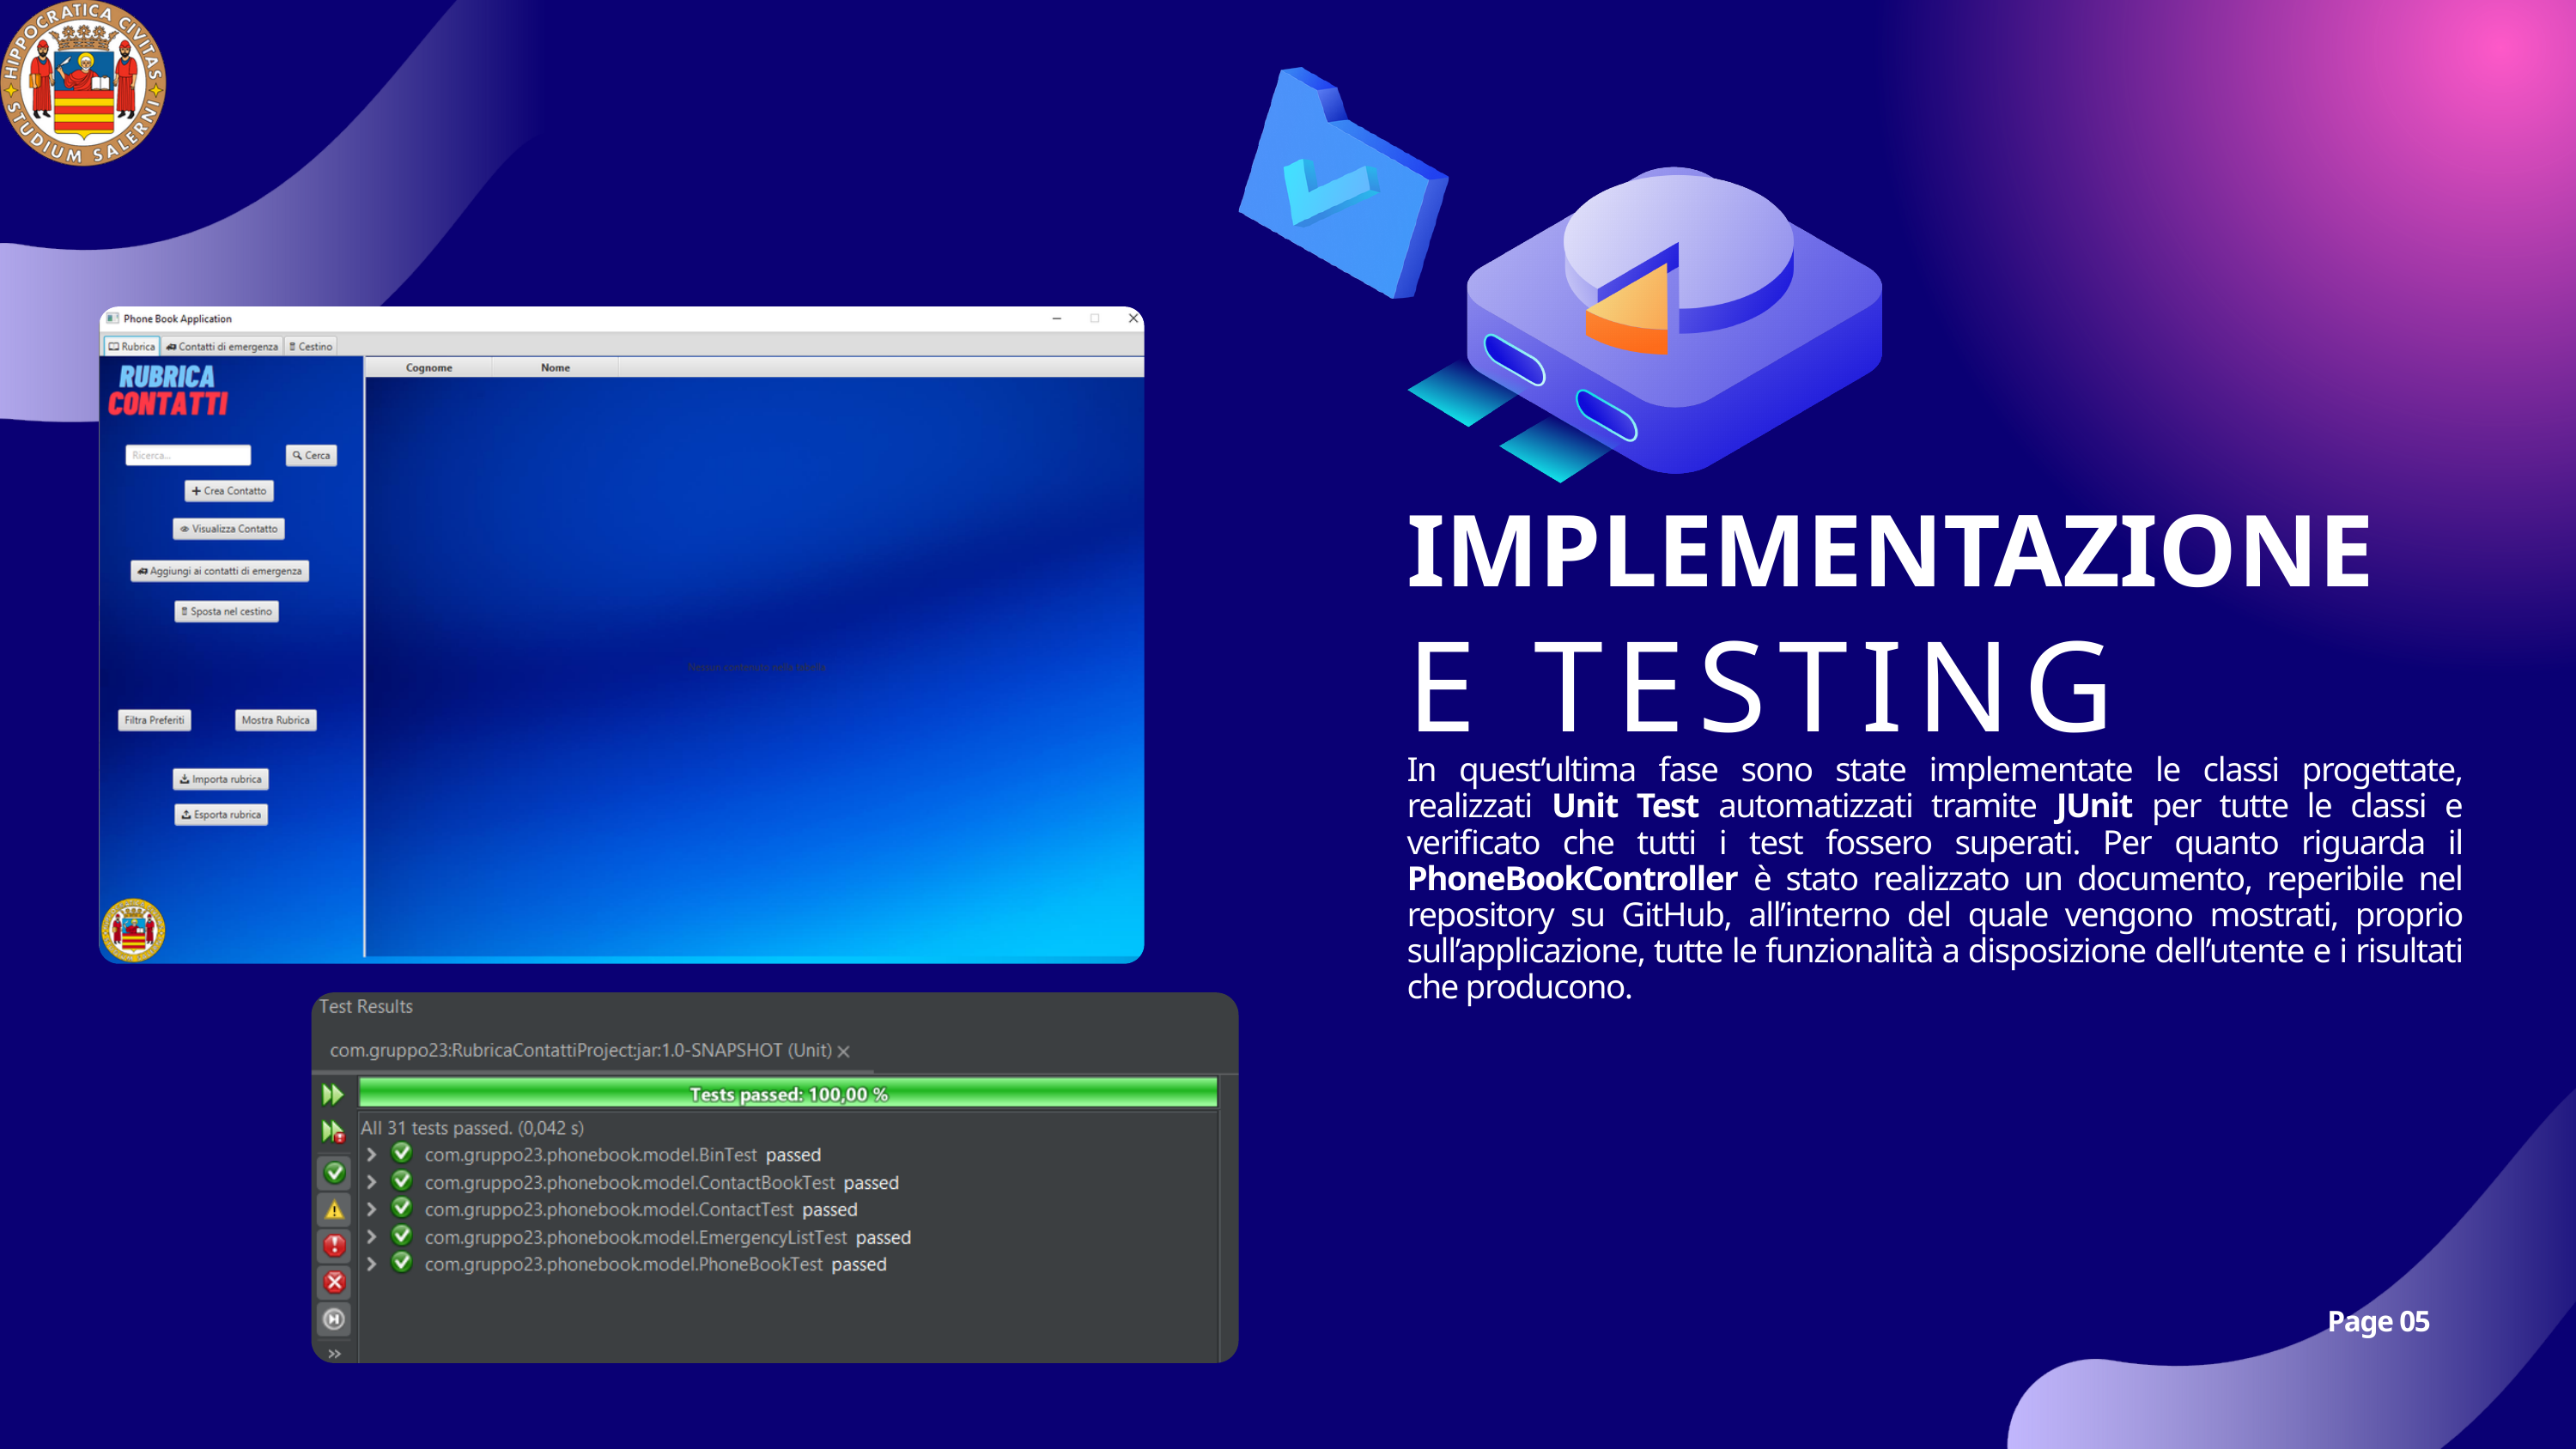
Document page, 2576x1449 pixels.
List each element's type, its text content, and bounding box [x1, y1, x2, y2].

text_box Page 05 [2302, 1306, 2432, 1338]
text_box [0, 0, 589, 457]
text_box In quest’ultima fase sono state implementate le classi progettate, realizzati Unit Test automatizzati tramite JUnit per tutte le classi e verificato che tutti i test fossero superati. Per quanto riguarda il PhoneBookController è stato realizzato un documento, reperibile nel repository su GitHub, all’interno del quale vengono mostrati, proprio sull’applicazione, tutte le funzionalità a disposizione dell’utente e i risultati che producono. [1406, 752, 2463, 1006]
text_box [1238, 67, 1449, 300]
text_box [99, 306, 1145, 964]
text_box [2006, 992, 2576, 1449]
text_box IMPLEMENTAZIONE [1406, 468, 2432, 581]
text_box [1406, 166, 1883, 468]
text_box [1871, 0, 2576, 676]
text_box [311, 992, 1239, 1363]
text_box [0, 0, 167, 167]
text_box E TESTING [1406, 581, 2500, 757]
